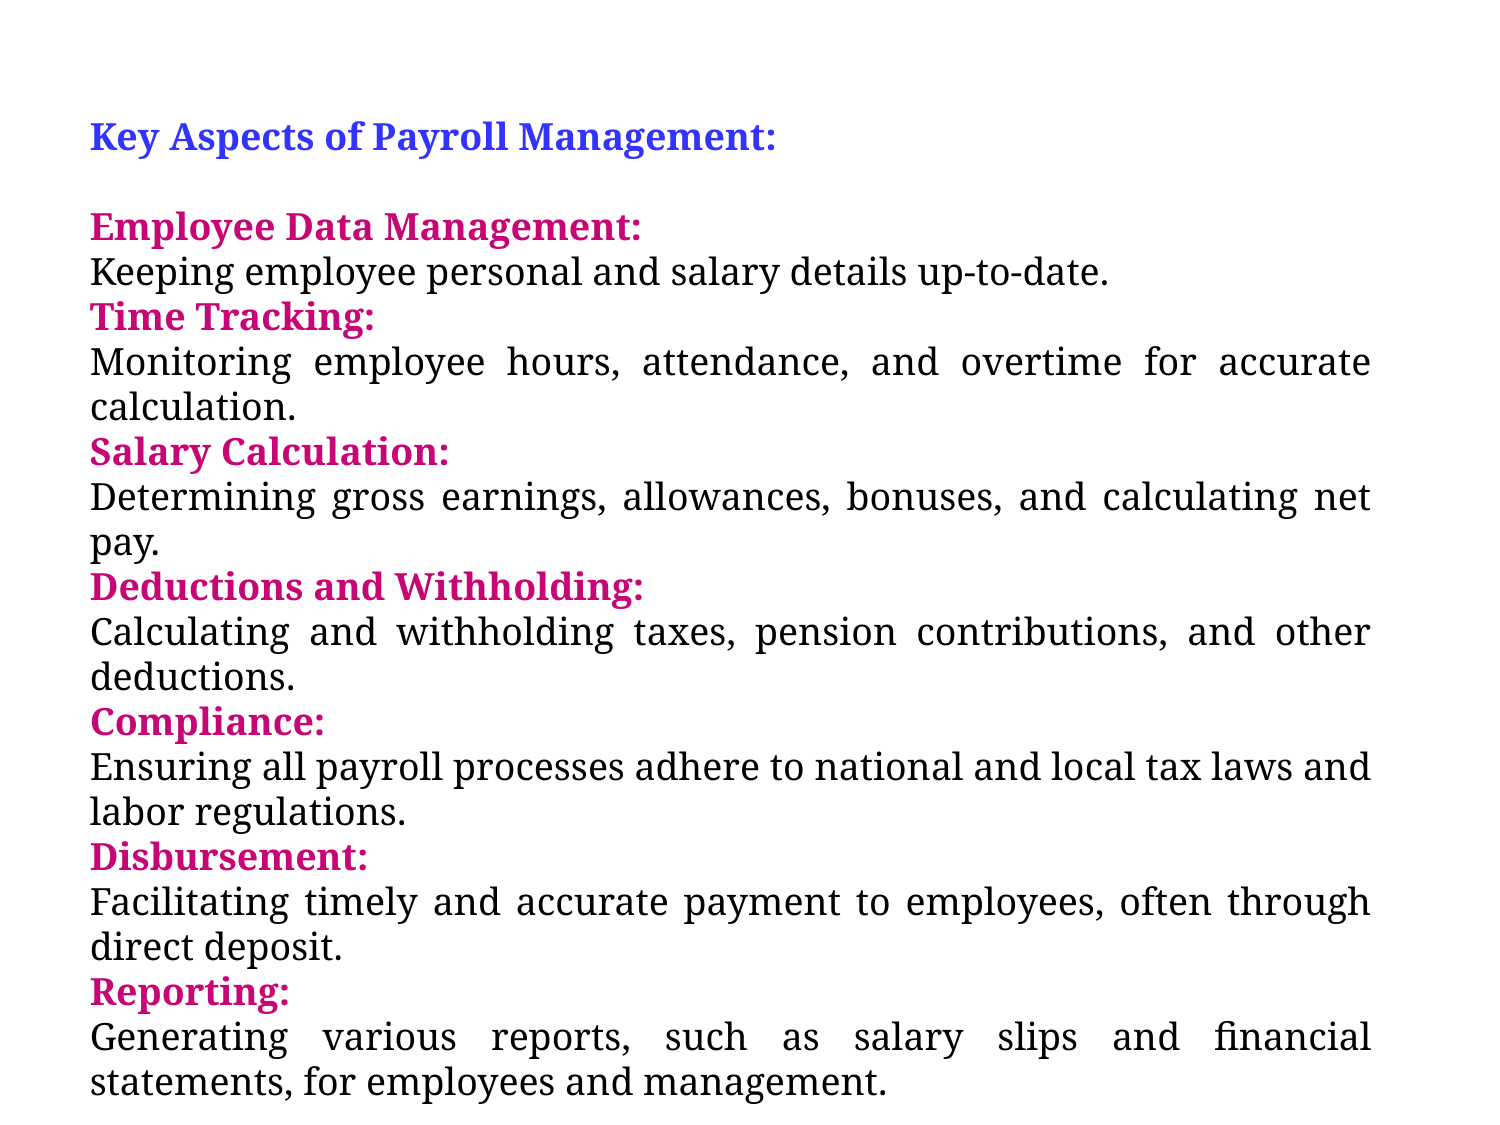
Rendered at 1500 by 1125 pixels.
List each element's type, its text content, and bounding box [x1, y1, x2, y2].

text_box Key Aspects of Payroll Management: Employee Data Management: Keeping employee personal and salary details up-to-date. Time Tracking: Monitoring employee hours, attendance, and overtime for accurate calculation. Salary Calculation: Determining gross earnings, allowances, bonuses, and calculating net pay. Deductions and Withholding: Calculating and withholding taxes, pension contributions, and other deductions. Compliance: Ensuring all payroll processes adhere to national and local tax laws and labor regulations. Disbursement: Facilitating timely and accurate payment to employees, often through direct deposit. Reporting: Generating various reports, such as salary slips and financial statements, for employees and management. [75, 105, 1388, 1111]
